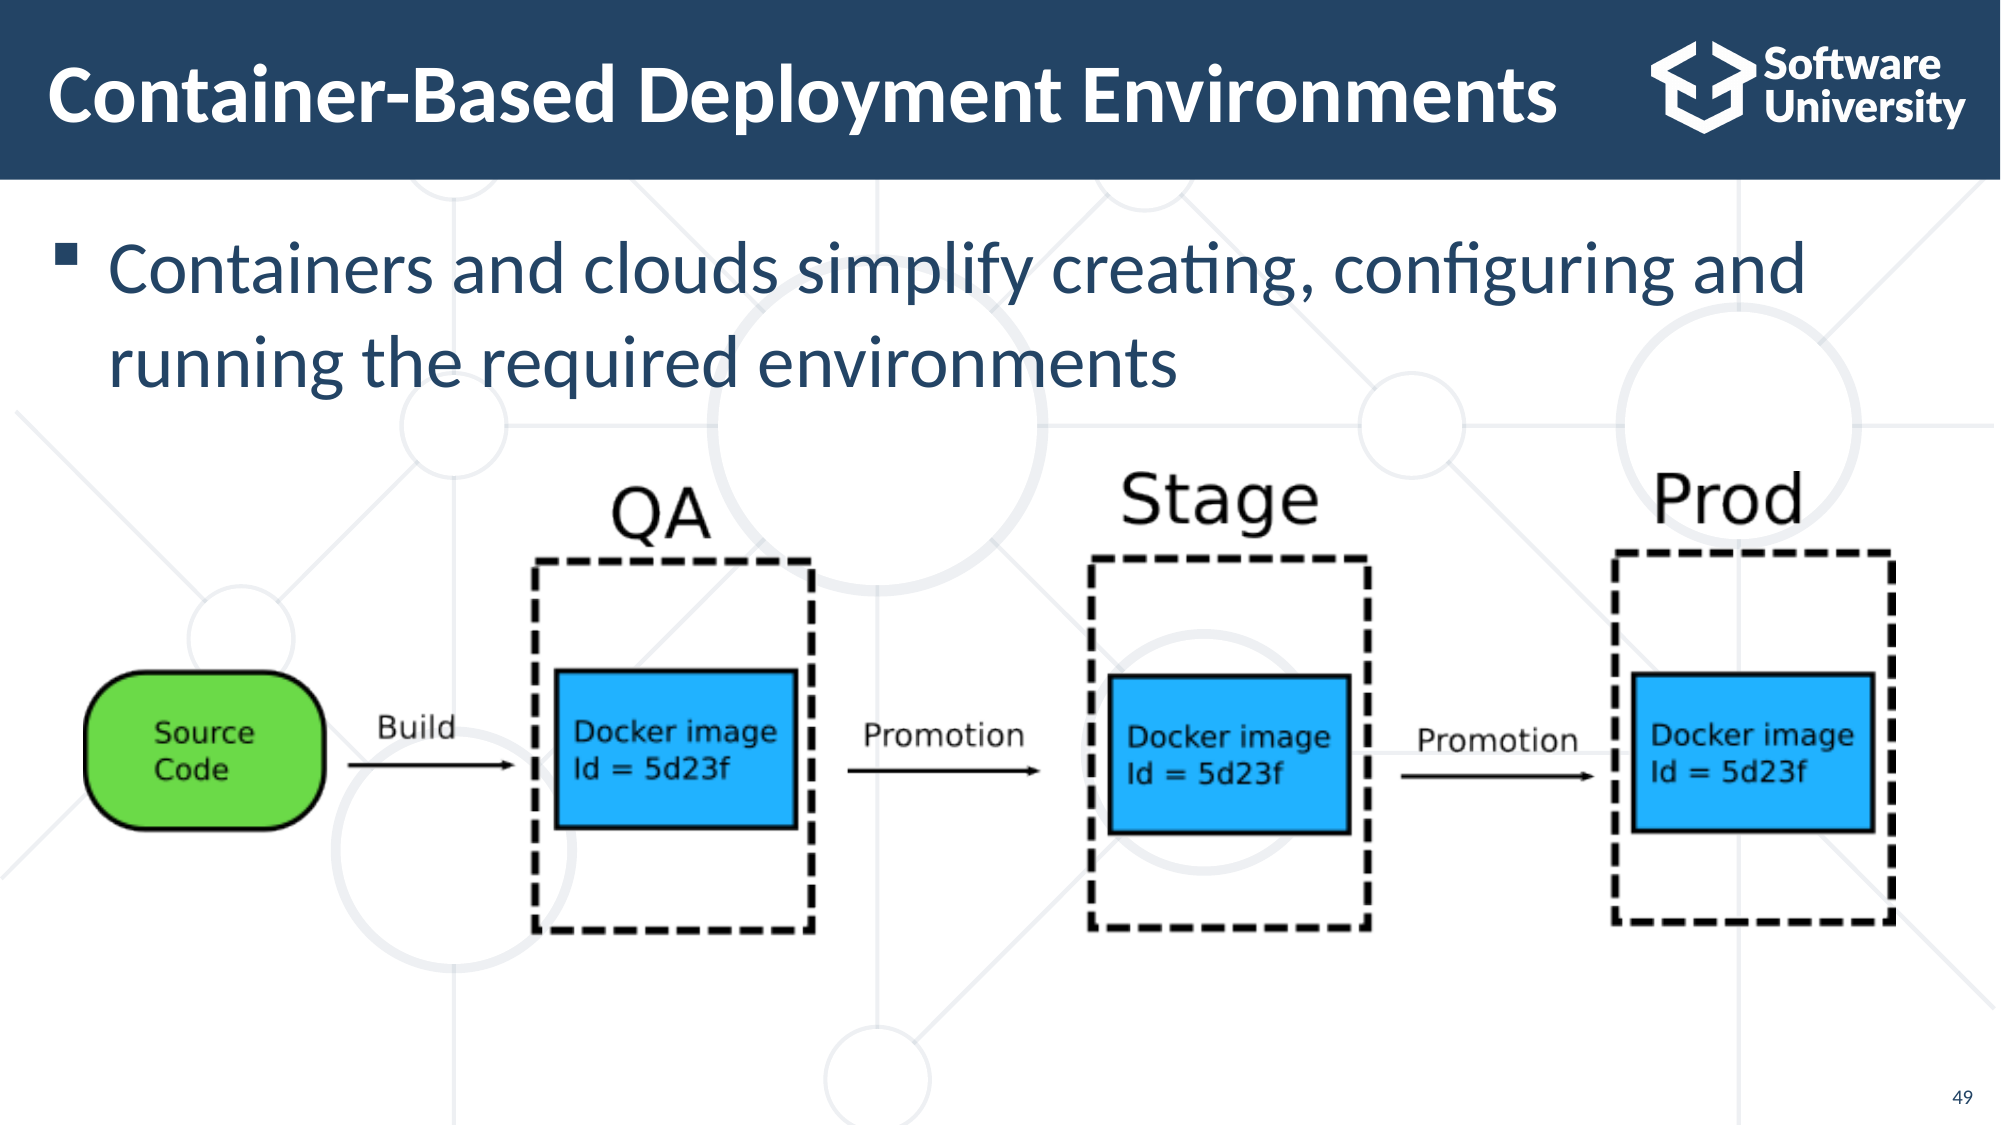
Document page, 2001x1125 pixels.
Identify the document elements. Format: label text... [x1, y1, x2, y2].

picture [83, 471, 1896, 1000]
picture [1651, 41, 1966, 134]
list Containers and clouds simplify creating, configuring and running the required environments [31, 208, 1970, 1109]
slide_number 49 [1927, 1067, 1989, 1117]
title Container-Based Deployment Environments [31, 16, 1625, 162]
